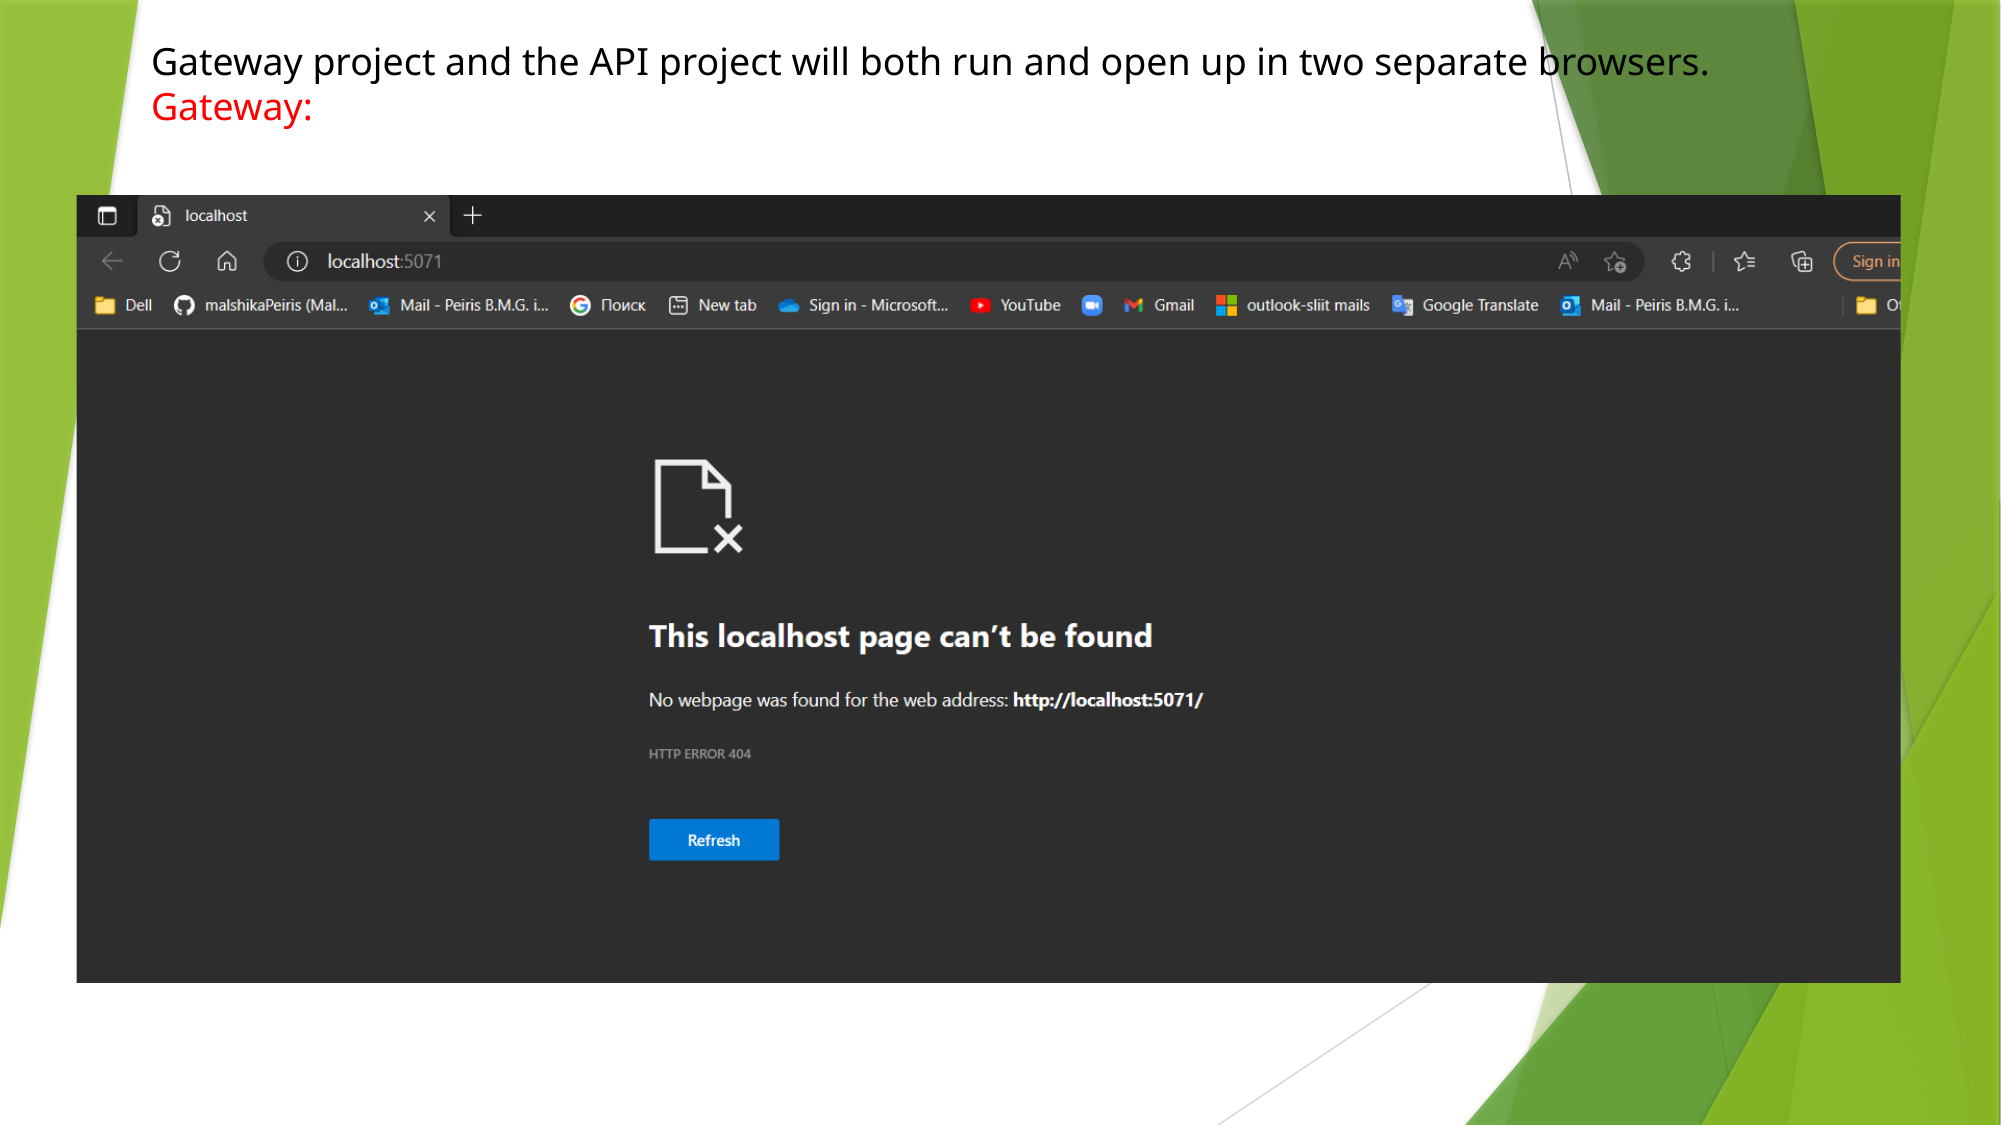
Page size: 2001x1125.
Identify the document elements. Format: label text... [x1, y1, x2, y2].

picture [76, 192, 1902, 983]
text_box Gateway project and the API project will both run and open up in two separate browsers. Gateway: [136, 30, 1837, 136]
